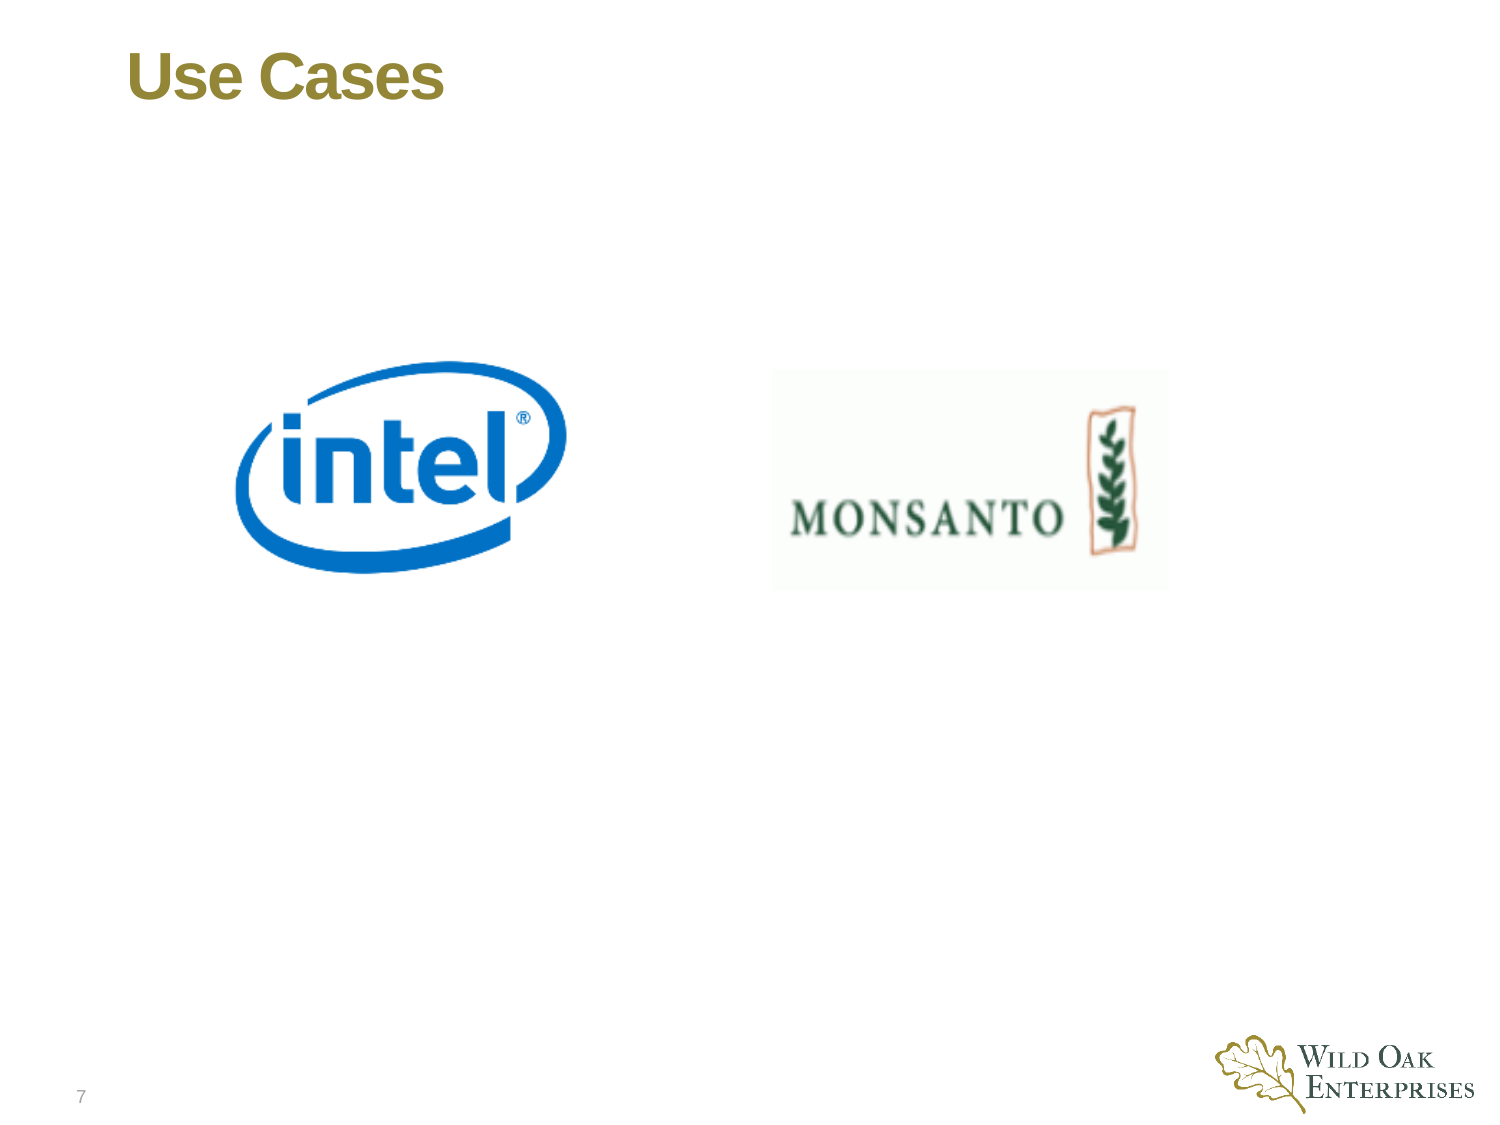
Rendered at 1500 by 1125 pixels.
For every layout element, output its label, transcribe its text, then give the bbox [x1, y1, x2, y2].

slide_number 7 [17, 1075, 95, 1116]
picture [182, 267, 617, 659]
title Use Cases [118, 38, 1437, 201]
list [772, 369, 1169, 592]
picture [1215, 1035, 1474, 1114]
